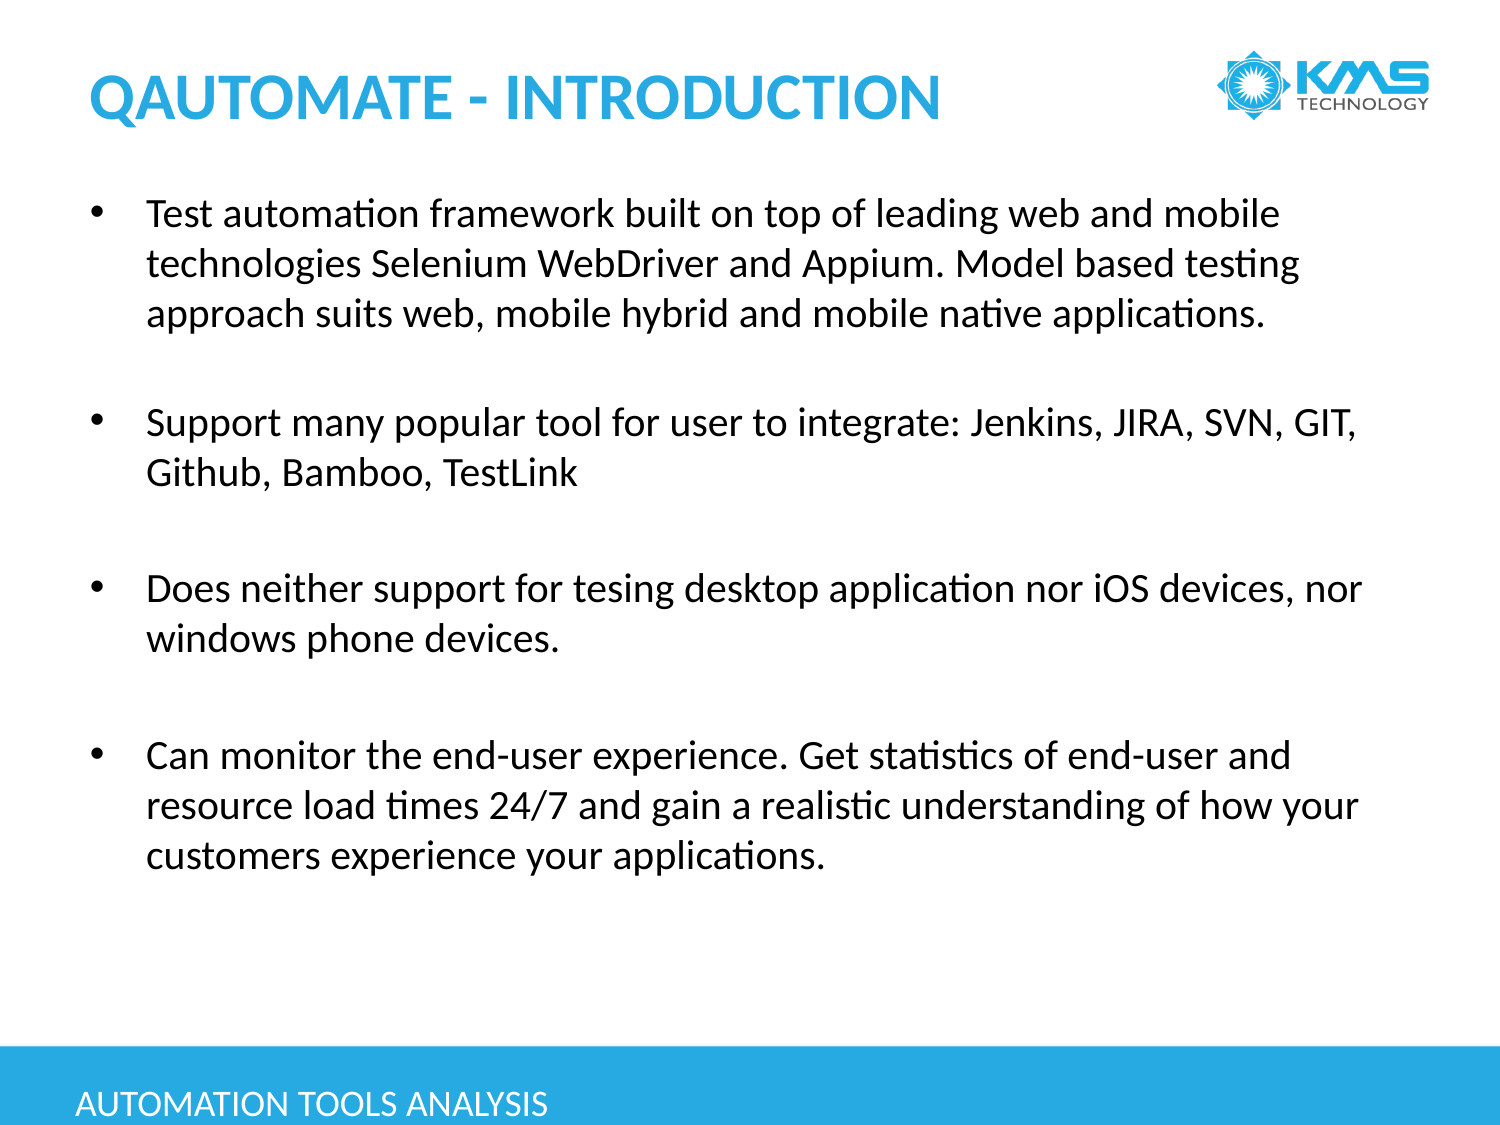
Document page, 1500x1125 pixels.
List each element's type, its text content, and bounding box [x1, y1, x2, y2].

list Automation tools analysis [60, 1071, 975, 1125]
list Test automation framework built on top of leading web and mobile technologies Selenium WebDriver and Appium. Model based testing approach suits web, mobile hybrid and mobile native applications. Support many popular tool for user to integrate: Jenkins, JIRA, SVN, GIT, Github, Bamboo, TestLink Does neither support for tesing desktop application nor iOS devices, nor windows phone devices. Can monitor the end-user experience. Get statistics of end-user and resource load times 24/7 and gain a realistic understanding of how your customers experience your applications. [75, 178, 1425, 922]
title QAUTOMATE - INTRODUCTION [75, 45, 1102, 150]
picture [1208, 45, 1436, 126]
